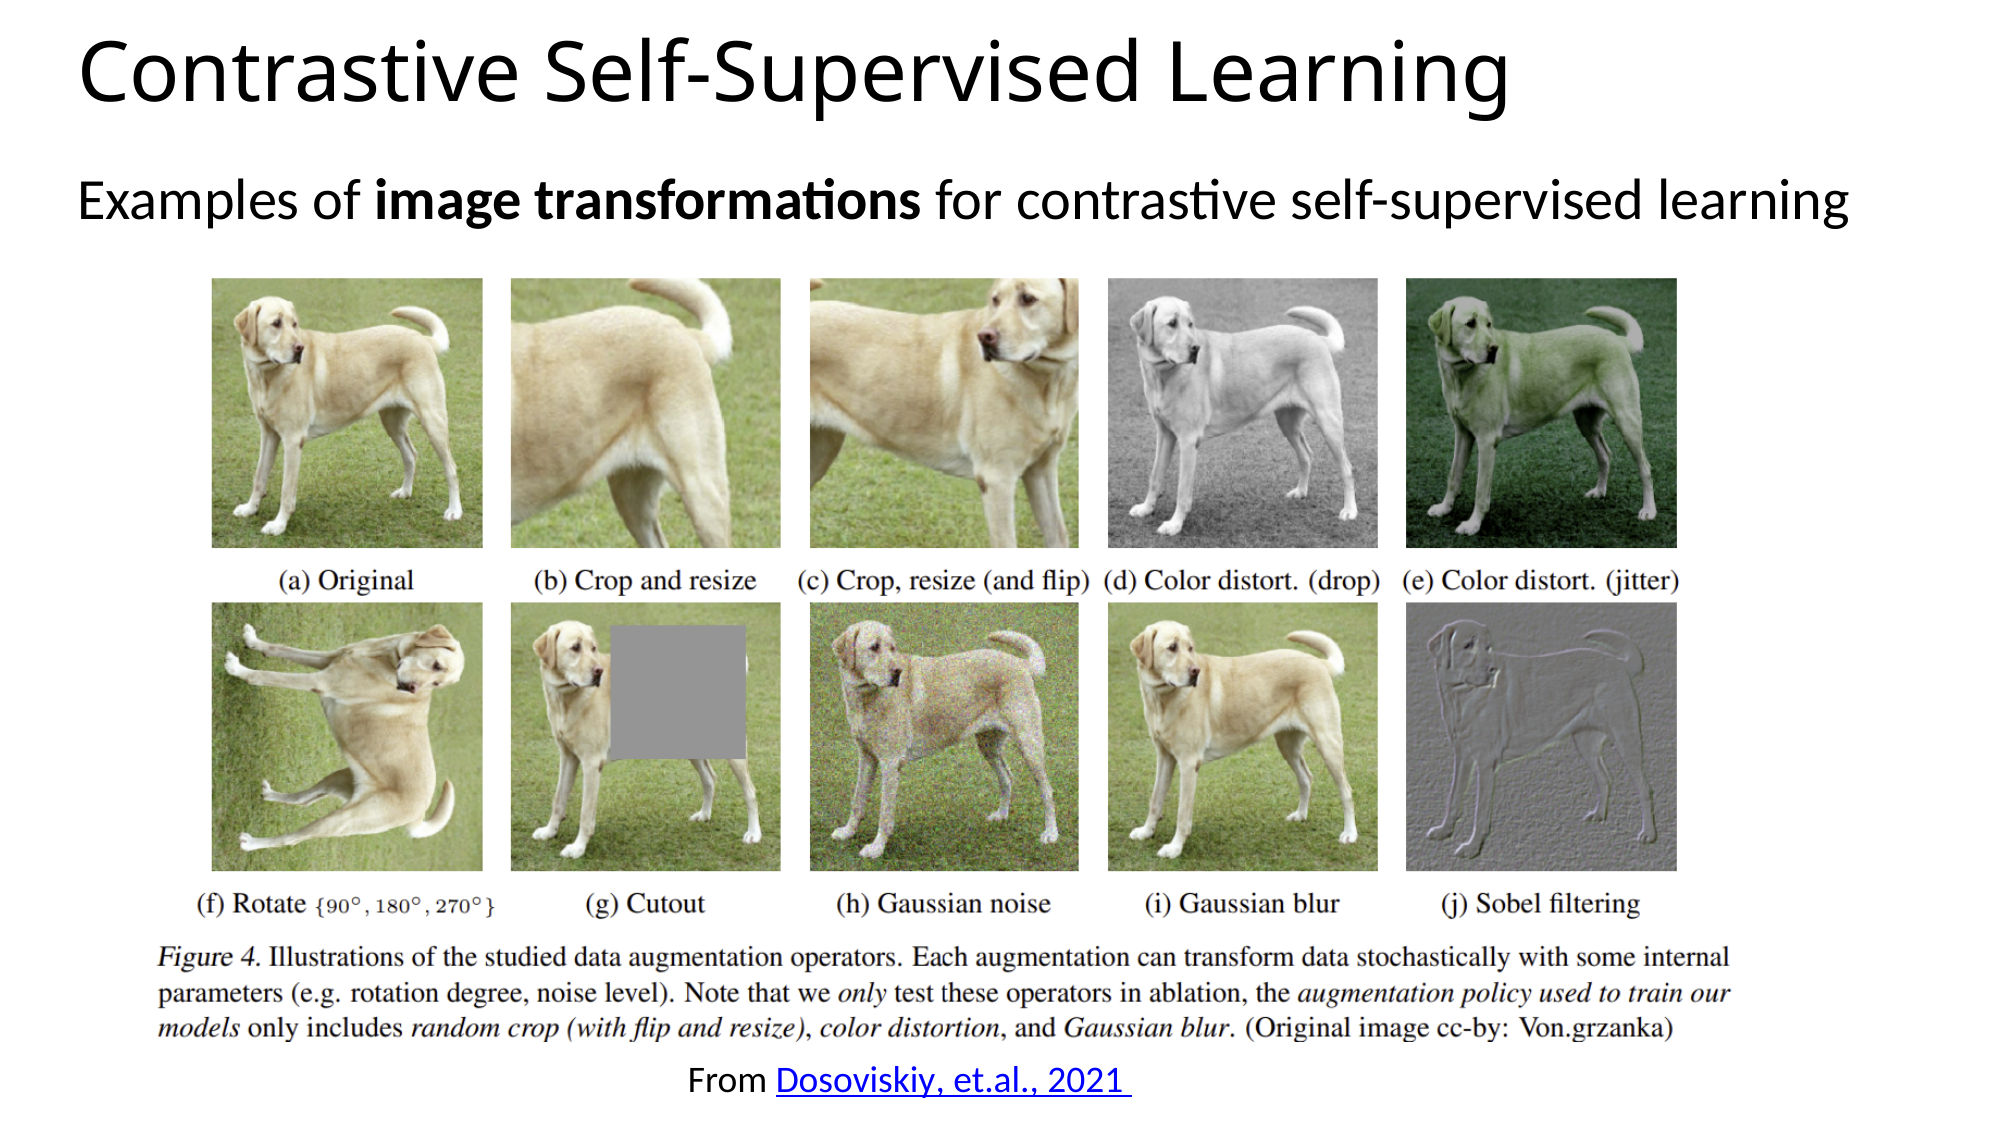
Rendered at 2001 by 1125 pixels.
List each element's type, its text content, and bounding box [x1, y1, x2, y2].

text_box From Dosoviskiy, et.al., 2021 [673, 1053, 1199, 1107]
title Contrastive Self-Supervised Learning [62, 29, 1953, 134]
picture [152, 275, 1740, 1043]
list Examples of image transformations for contrastive self-supervised learning [62, 154, 1930, 271]
